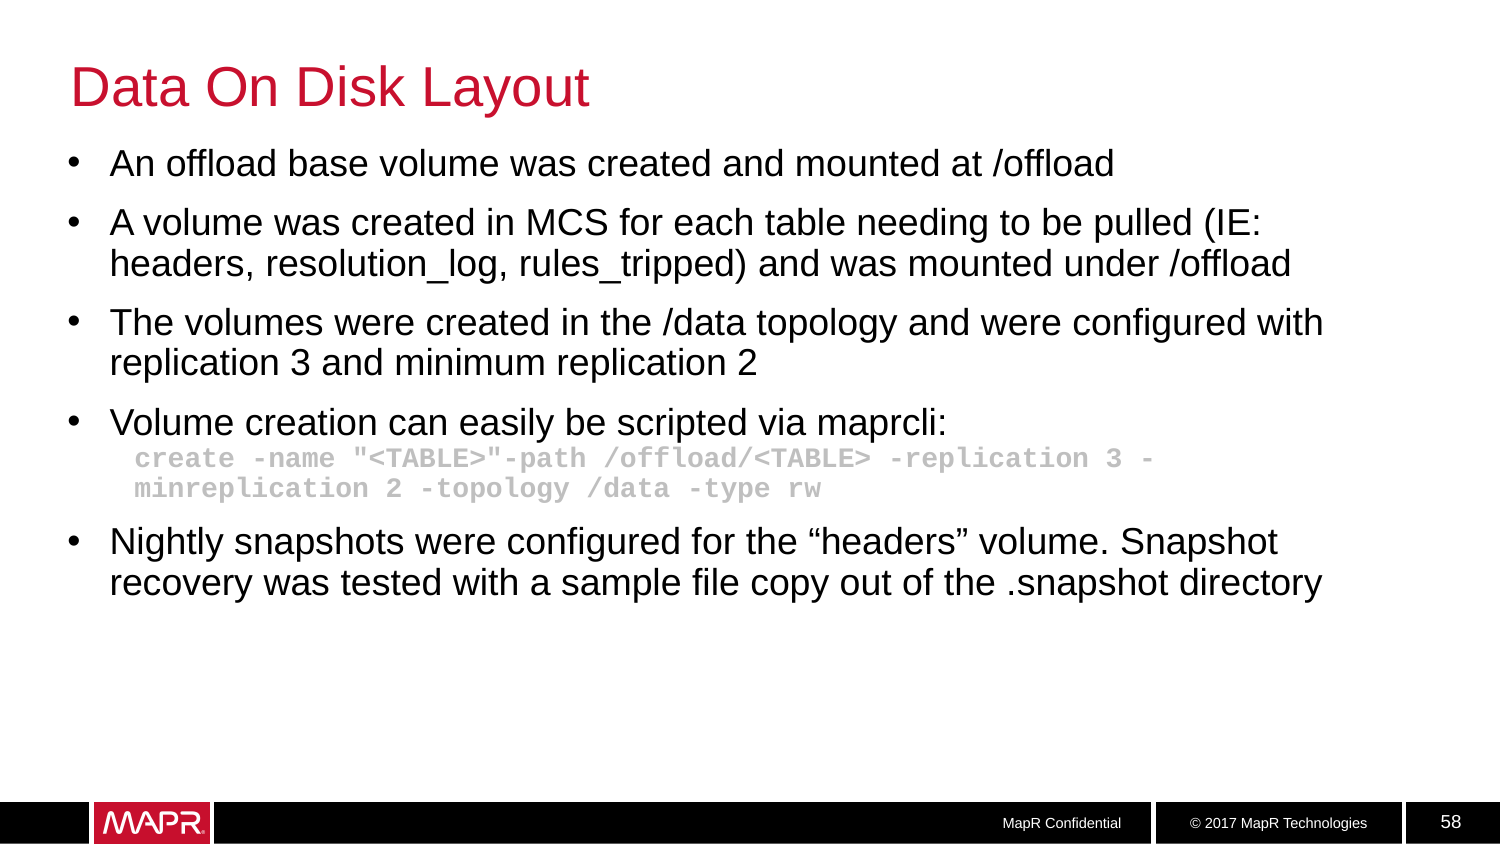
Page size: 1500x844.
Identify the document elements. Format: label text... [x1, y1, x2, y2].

picture [94, 802, 210, 844]
subtitle An offload base volume was created and mounted at /offload A volume was created in MCS for each table needing to be pulled (IE: headers, resolution_log, rules_tripped) and was mounted under /offload The volumes were created in the /data topology and were configured with replication 3 and minimum replication 2 Volume creation can easily be scripted via maprcli: create -name "<TABLE>"-path /offload/<TABLE> -replication 3 - minreplication 2 -topology /data -type rw Nightly snapshots were configured for the “headers” volume. Snapshot recovery was tested with a sample file copy out of the .snapshot directory [52, 136, 1397, 267]
text_box [0, 267, 1500, 324]
title Data On Disk Layout [55, 38, 1181, 126]
subtitle An offload base volume was created and mounted at /offload A volume was created in MCS for each table needing to be pulled (IE: headers, resolution_log, rules_tripped) and was mounted under /offload The volumes were created in the /data topology and were configured with replication 3 and minimum replication 2 Volume creation can easily be scripted via maprcli: create -name "<TABLE>"-path /offload/<TABLE> -replication 3 - minreplication 2 -topology /data -type rw Nightly snapshots were configured for the “headers” volume. Snapshot recovery was tested with a sample file copy out of the .snapshot directory [52, 324, 1397, 762]
